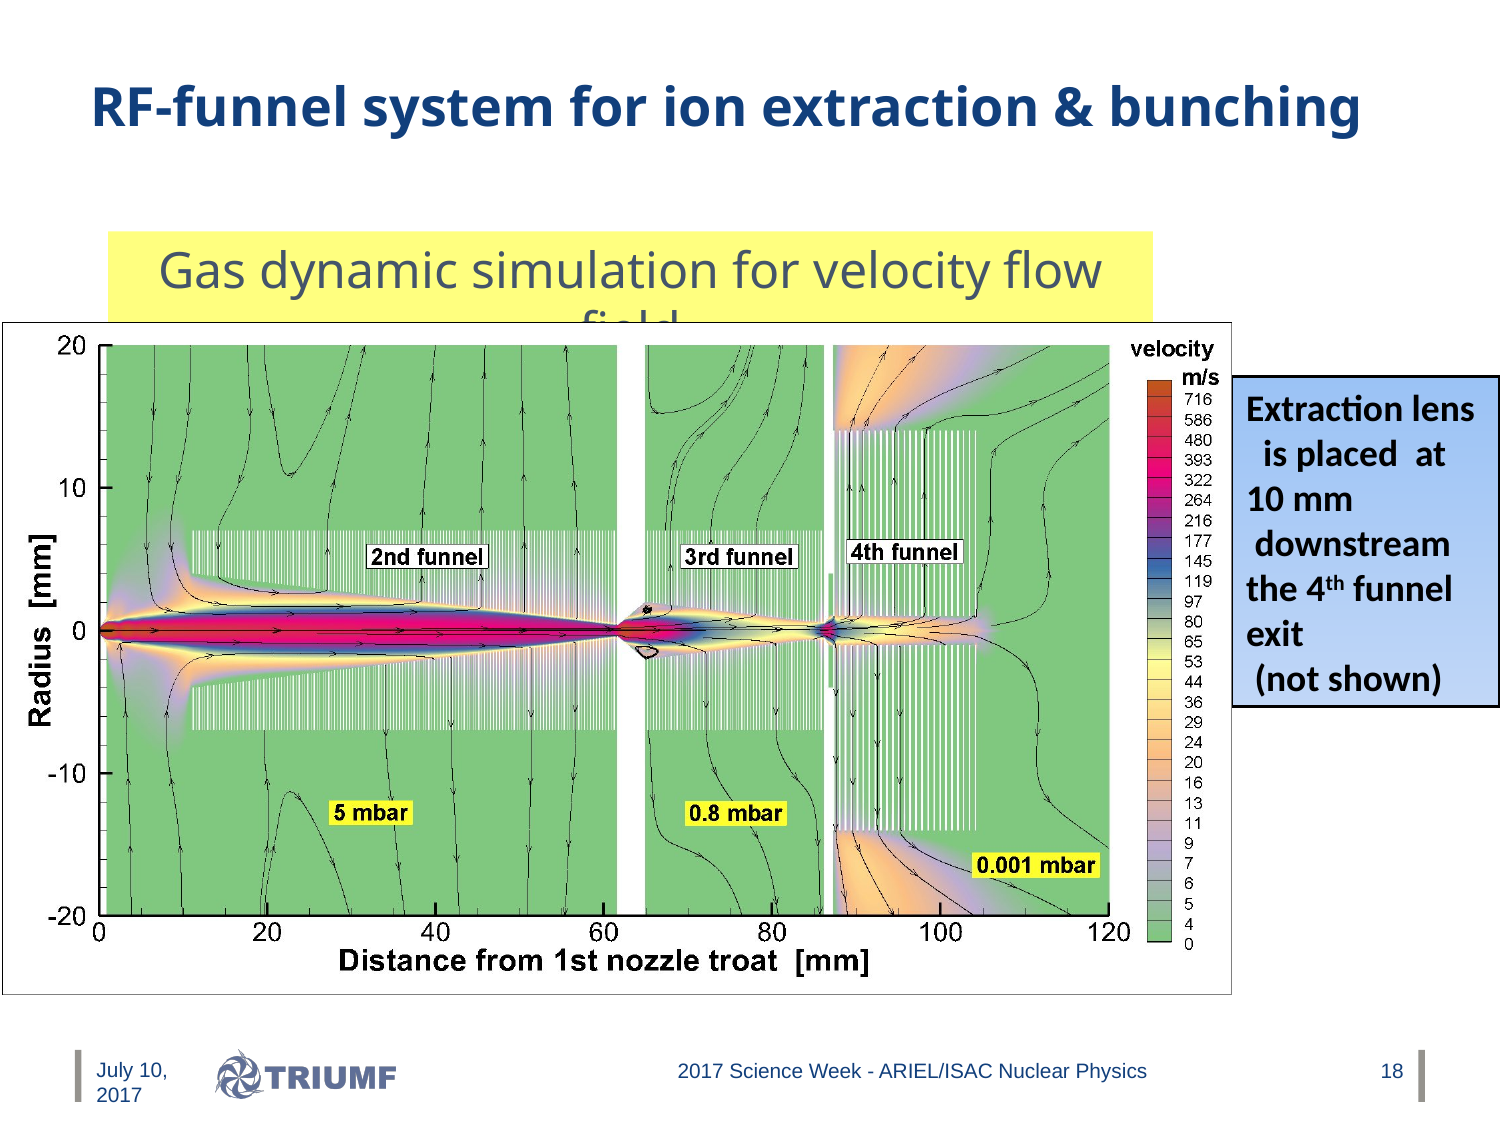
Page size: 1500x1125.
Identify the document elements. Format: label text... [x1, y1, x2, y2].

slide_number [81, 1048, 213, 1125]
text_box Gas dynamic simulation for velocity flow field [108, 231, 1153, 320]
title RF-funnel system for ion extraction & bunching [74, 61, 1426, 162]
picture [2, 322, 1232, 995]
text_box Extraction lens is placed at 10 mm downstream the 4th funnel exit (not shown) [1236, 376, 1500, 707]
slide_number 18 [1182, 1049, 1419, 1125]
footer 2017 Science Week - ARIEL/ISAC Nuclear Physics [394, 1049, 1163, 1125]
